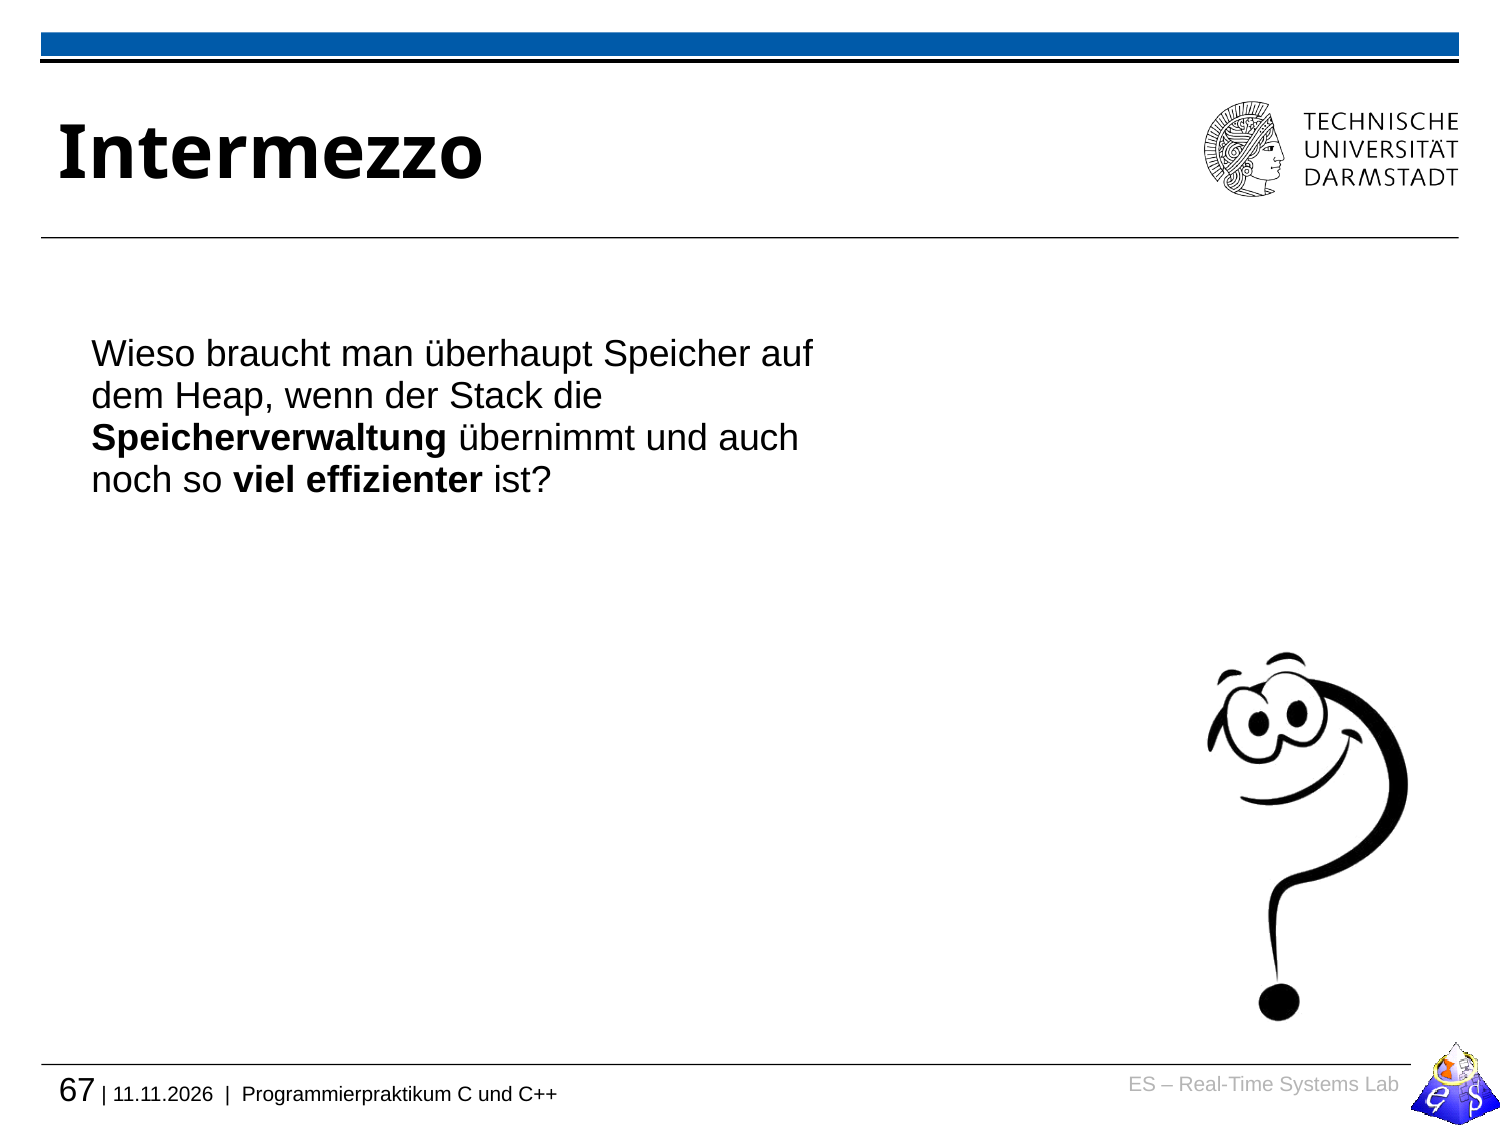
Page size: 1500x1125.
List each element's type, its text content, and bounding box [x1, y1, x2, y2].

picture [1104, 645, 1483, 1024]
title Intermezzo [58, 80, 1187, 218]
text_box Wieso braucht man überhaupt Speicher auf dem Heap, wenn der Stack die Speicherverwaltung übernimmt und auch noch so viel effizienter ist? [76, 325, 845, 508]
picture [1411, 1041, 1500, 1125]
picture [1187, 84, 1483, 214]
